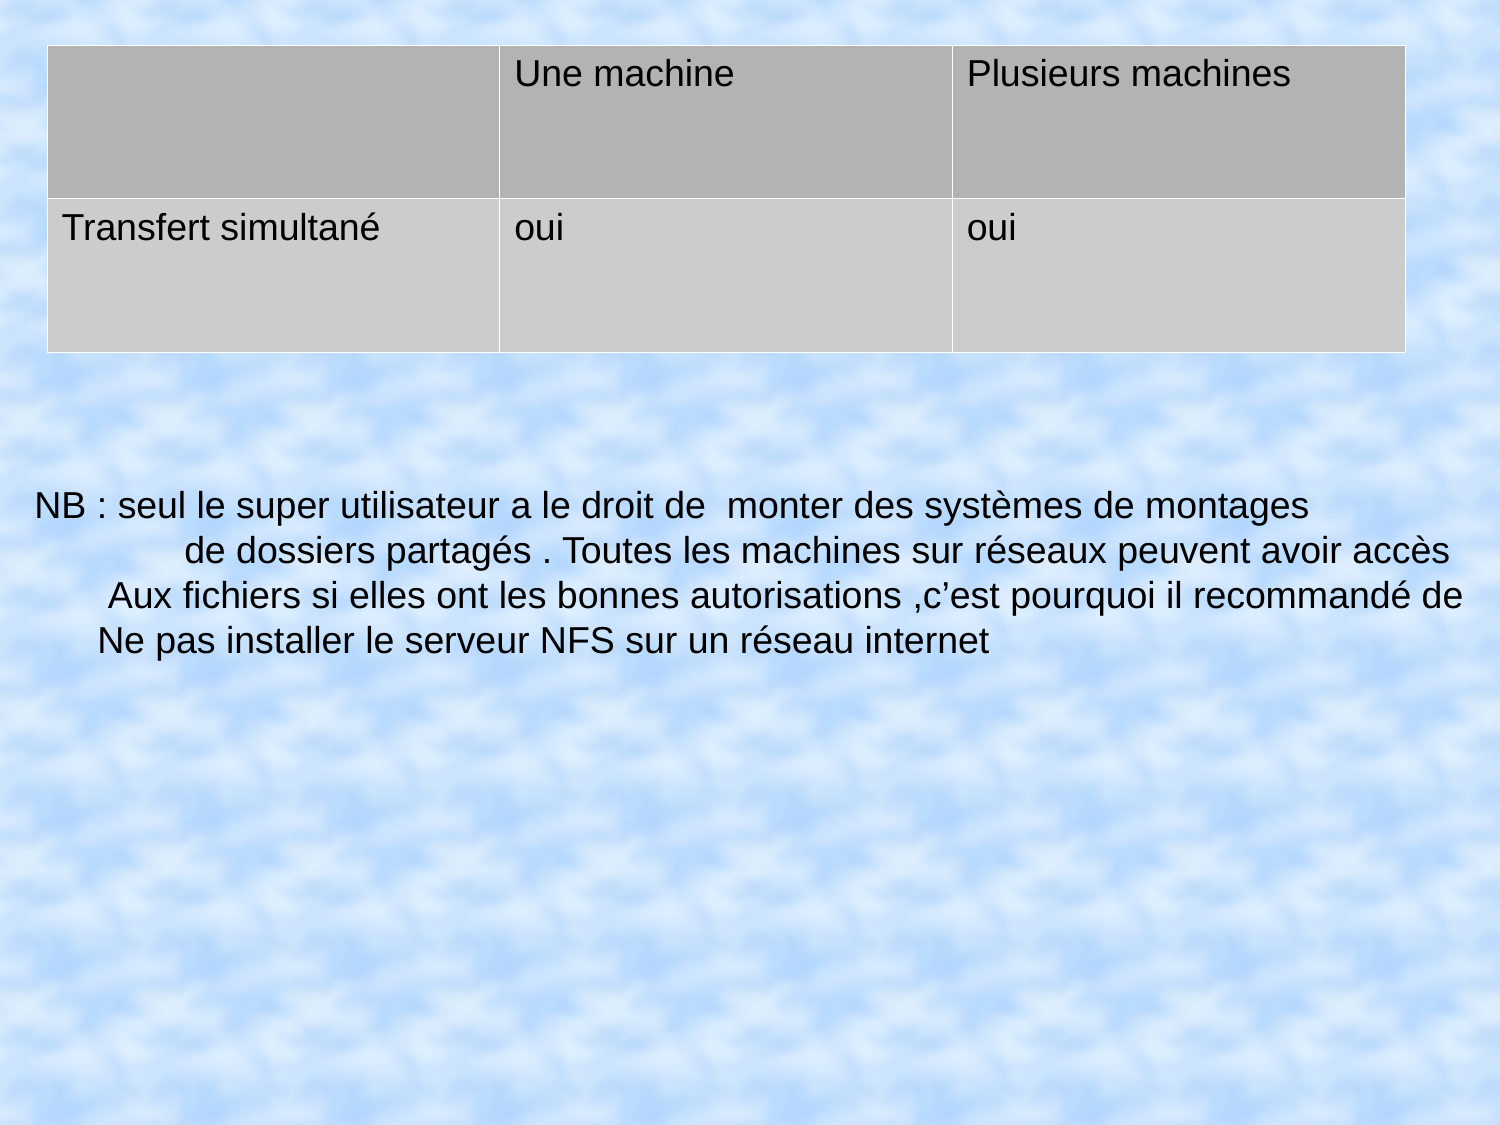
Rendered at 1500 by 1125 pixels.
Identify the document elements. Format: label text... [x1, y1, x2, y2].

table_cell oui [500, 199, 952, 352]
table_cell oui [953, 199, 1405, 352]
table_header Une machine [500, 46, 952, 198]
table_cell Transfert simultané [48, 199, 499, 352]
picture [0, 0, 1500, 1125]
table_header Plusieurs machines [953, 46, 1405, 198]
table_header [48, 46, 499, 198]
text_box NB : seul le super utilisateur a le droit de monter des systèmes de montages de dossiers partagés . Toutes les machines sur réseaux peuvent avoir accès Aux fichiers si elles ont les bonnes autorisations ,c’est pourquoi il recommandé de Ne pas installer le serveur NFS sur un réseau internet [19, 473, 1490, 657]
